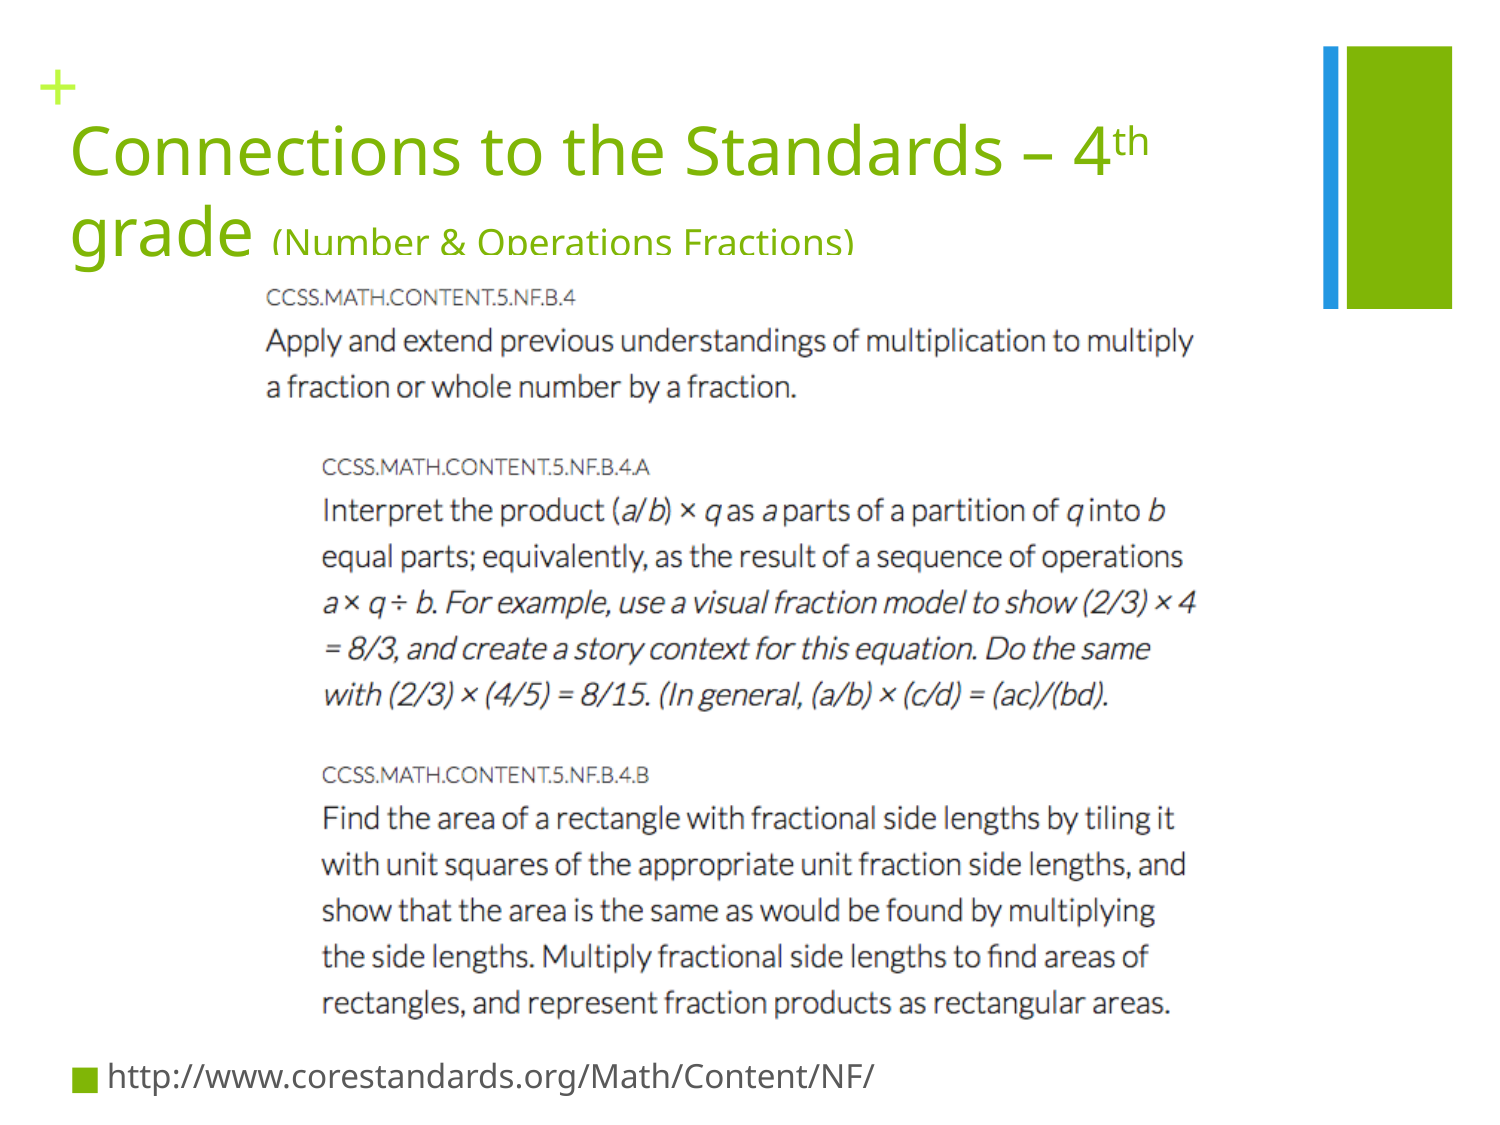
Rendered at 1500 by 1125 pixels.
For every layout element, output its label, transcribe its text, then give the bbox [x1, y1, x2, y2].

title Connections to the Standards – 4th grade (Number & Operations Fractions) [54, 100, 1343, 201]
picture [246, 255, 1244, 1048]
list http://www.corestandards.org/Math/Content/NF/ [54, 1047, 1458, 1123]
